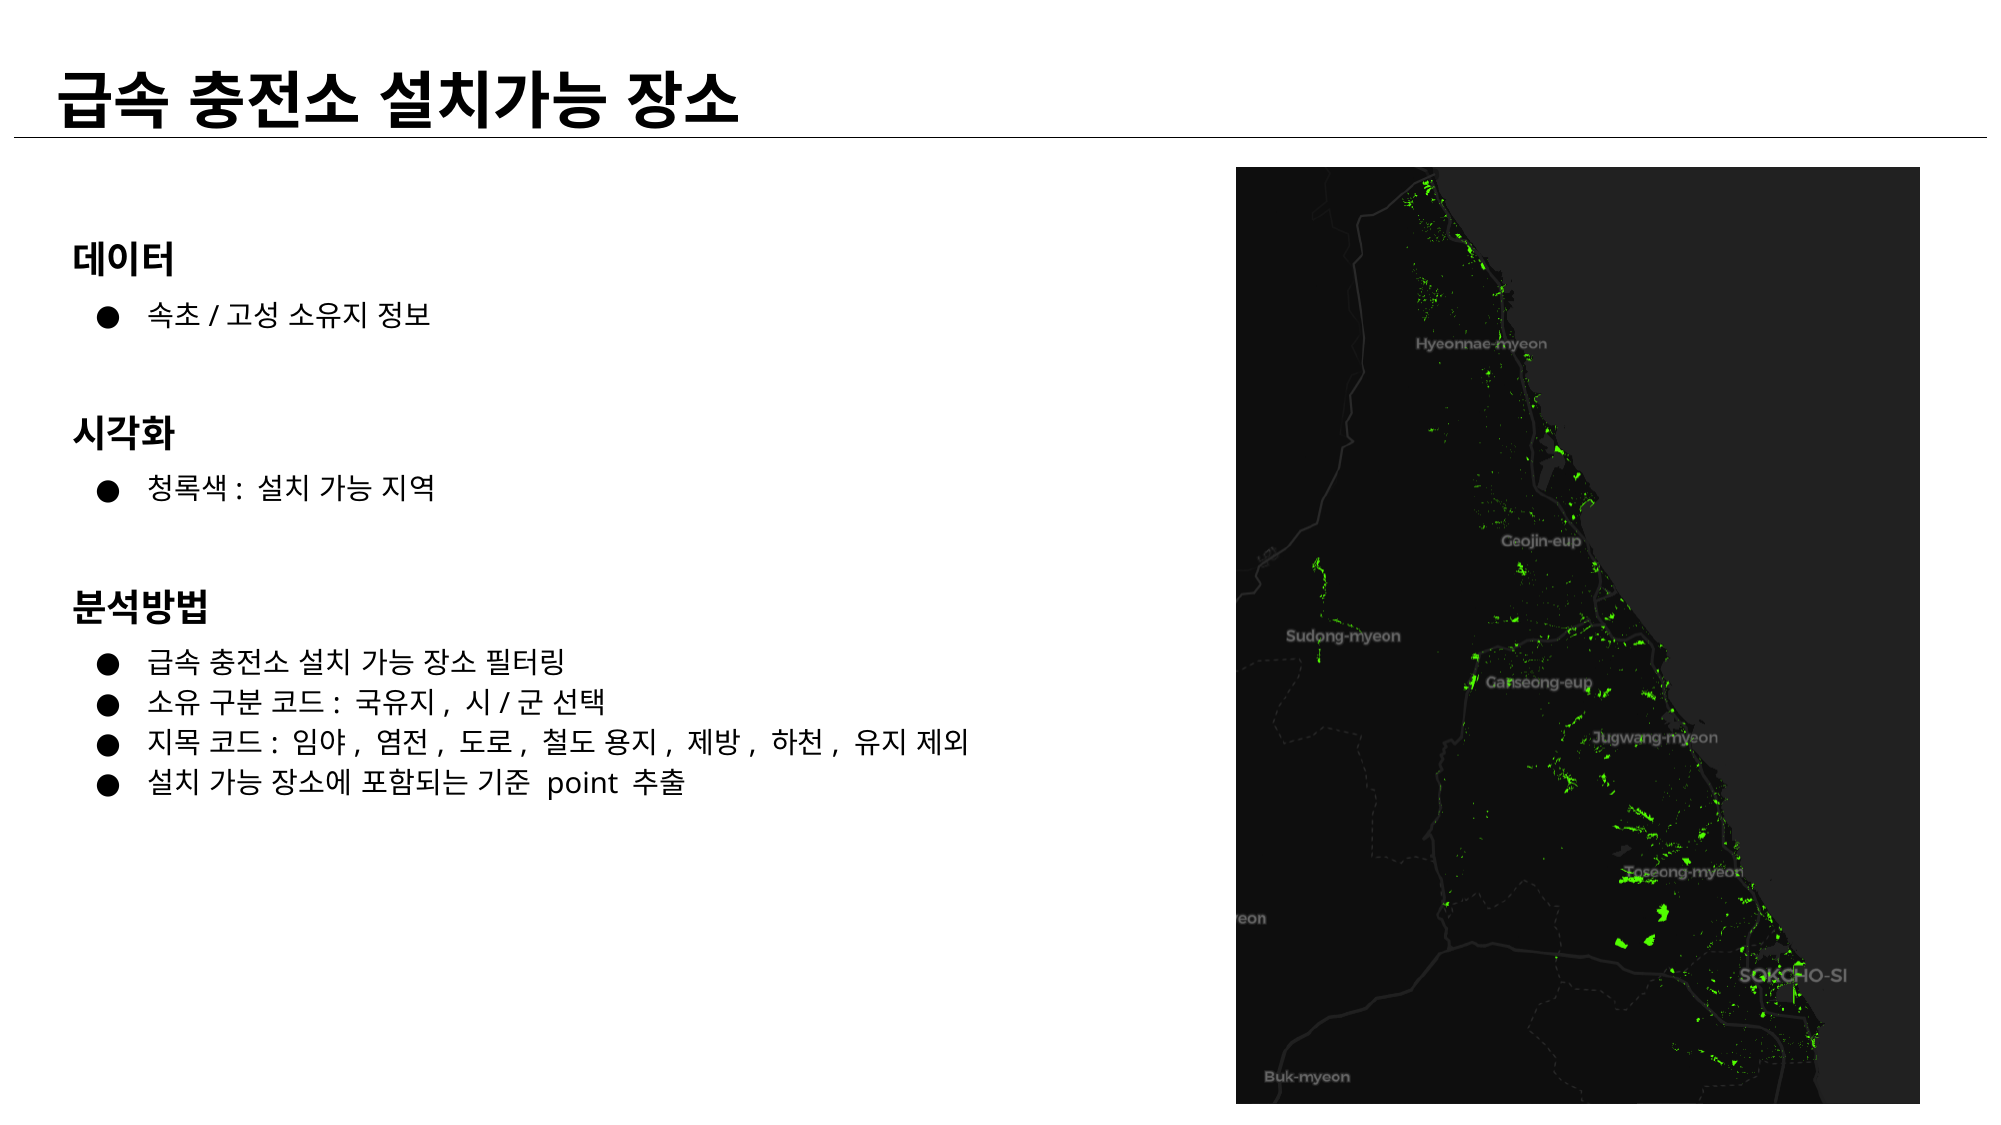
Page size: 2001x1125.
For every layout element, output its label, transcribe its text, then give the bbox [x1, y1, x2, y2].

text_box 급속 충전소 설치가능 장소 [41, 41, 1205, 137]
picture [1235, 167, 1920, 1105]
list 데이터 속초/고성 소유지 정보 시각화 청록색: 설치 가능 지역 분석방법 급속 충전소 설치 가능 장소 필터링 소유 구분 코드: 국유지, 시/군 선택 지목 코드: 임야, 염전, 도로, 철도 용지, 제방, 하천, 유지 제외 설치 가능 장소에 포함되는 기준 point 추출 [57, 221, 1119, 1050]
